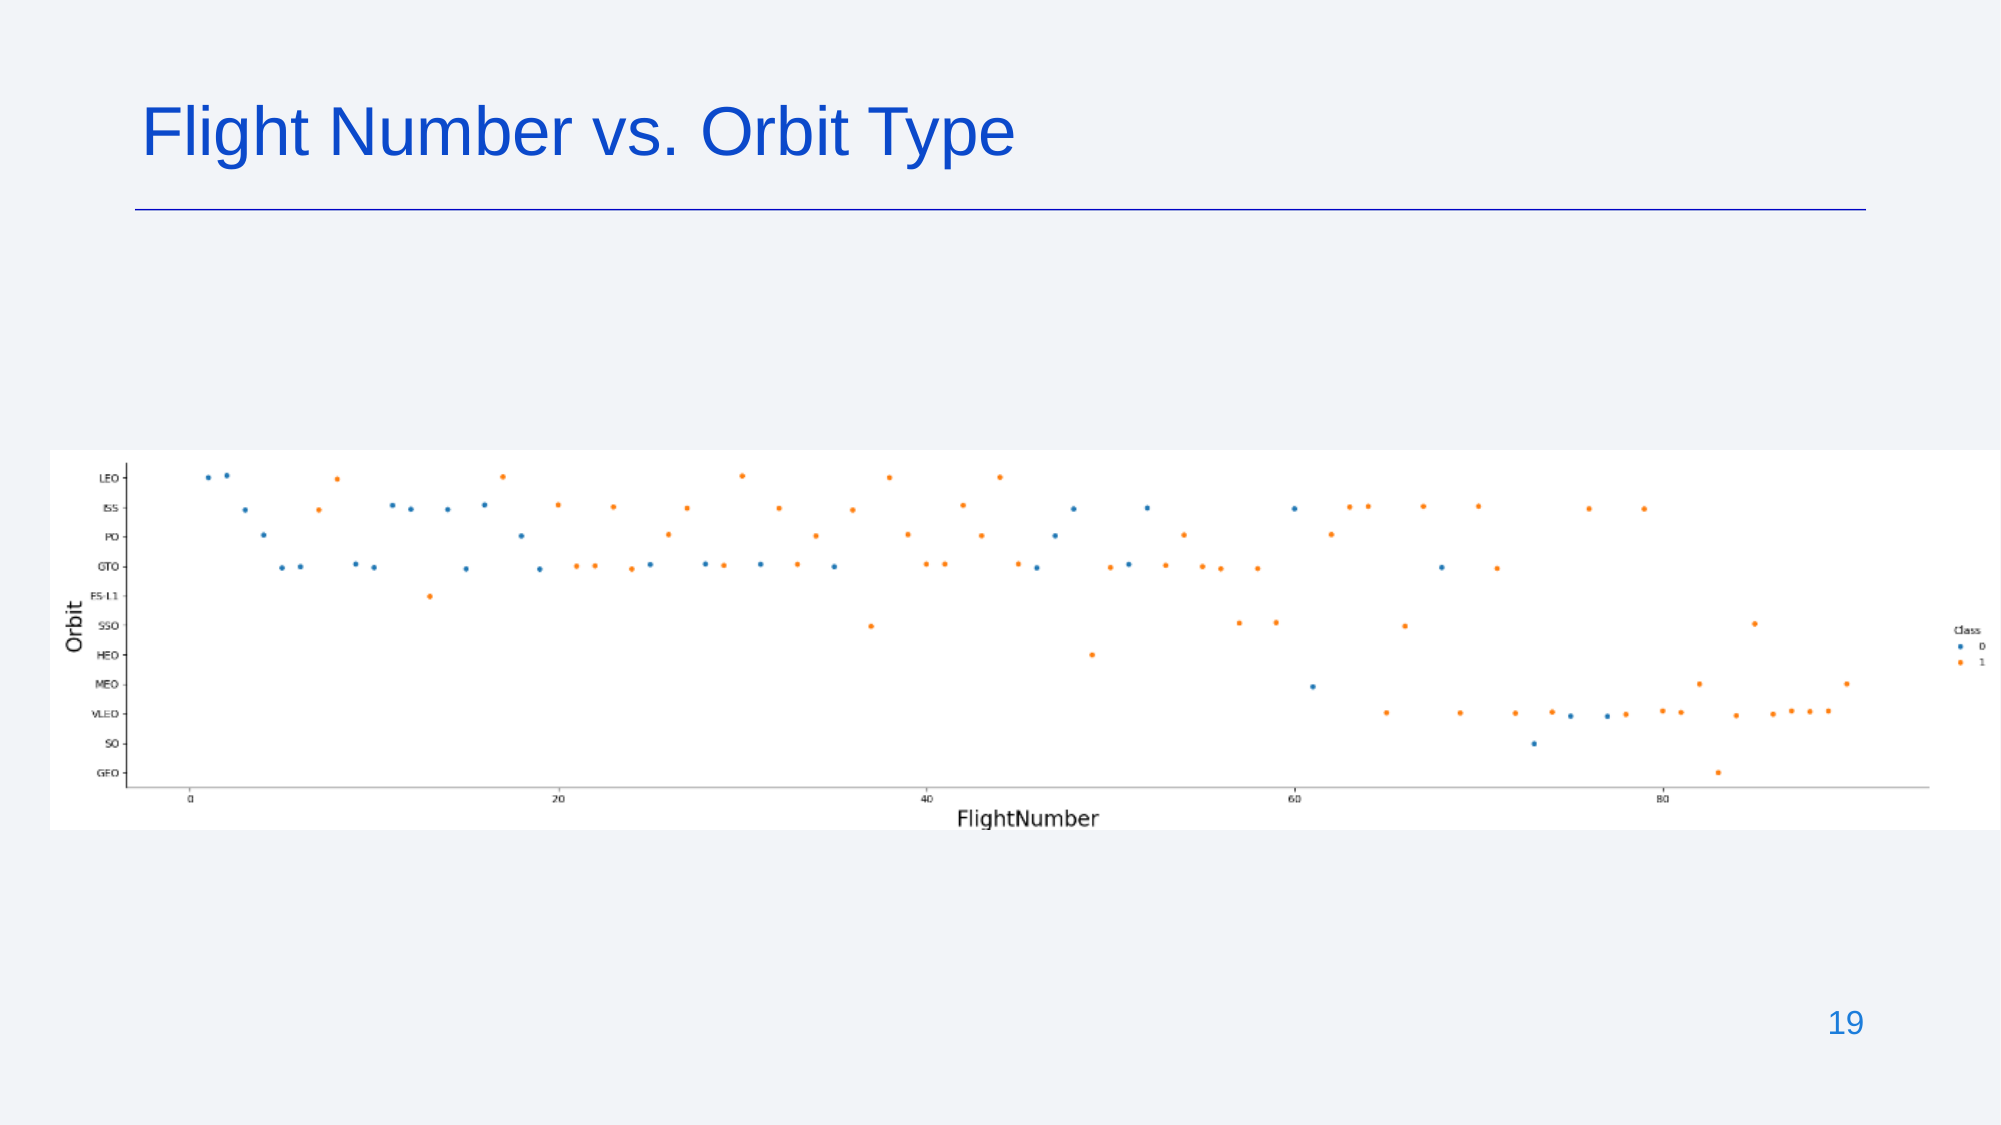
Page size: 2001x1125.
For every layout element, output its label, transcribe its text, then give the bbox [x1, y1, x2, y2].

picture [0, 0, 2001, 1125]
text_box Flight Number vs. Orbit Type [126, 88, 1852, 179]
slide_number ‹#› [1429, 988, 1880, 1055]
